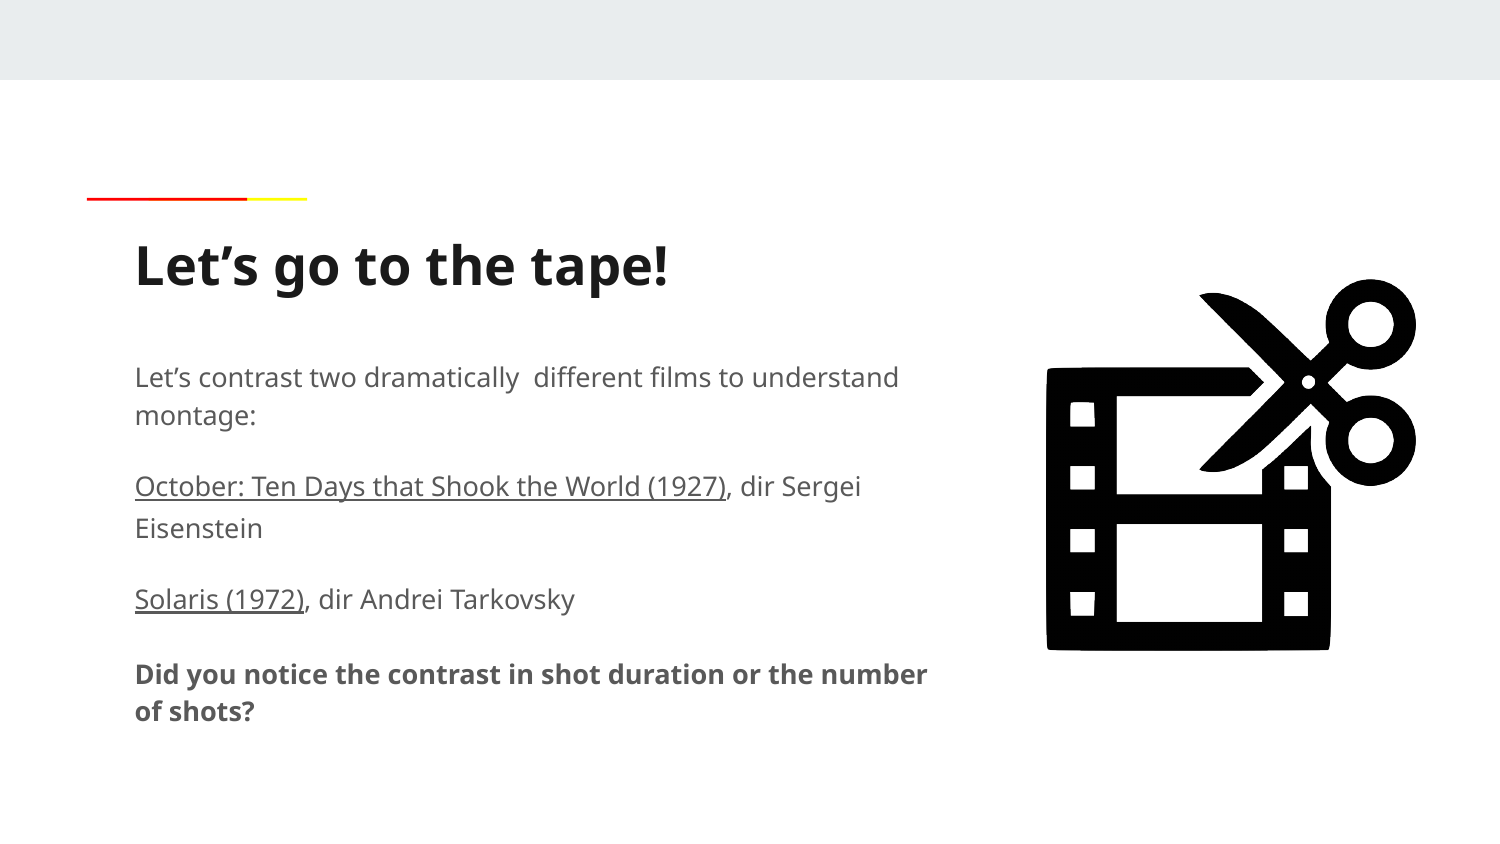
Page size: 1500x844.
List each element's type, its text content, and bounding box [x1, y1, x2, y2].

picture [1046, 279, 1416, 652]
list Let’s contrast two dramatically different films to understand montage: October: Ten Days that Shook the World (1927), dir Sergei Eisenstein Solaris (1972), dir Andrei Tarkovsky Did you notice the contrast in shot duration or the number of shots? [119, 341, 975, 712]
title Let’s go to the tape! [119, 216, 1381, 305]
